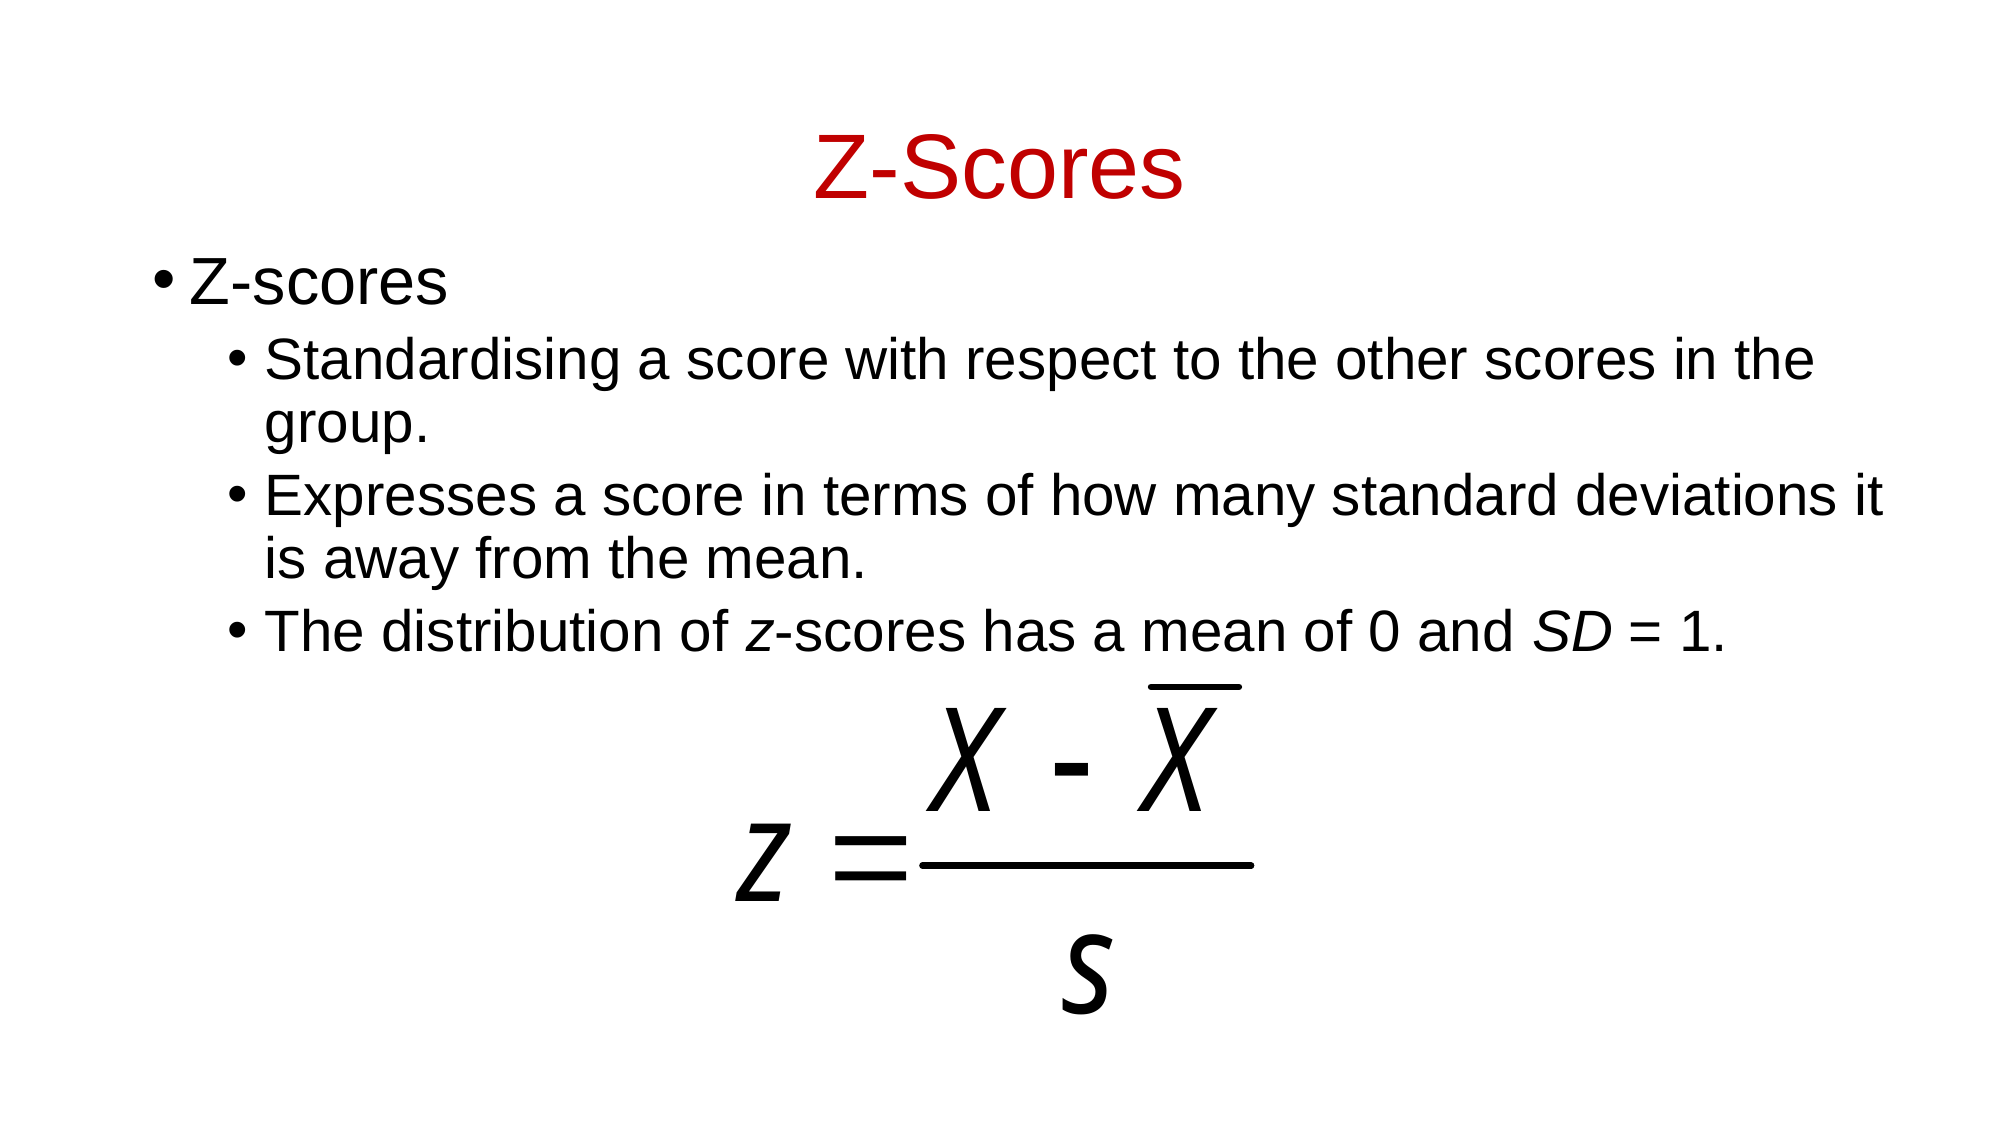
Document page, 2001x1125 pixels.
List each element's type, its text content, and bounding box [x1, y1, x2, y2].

list Z-scores Standardising a score with respect to the other scores in the group. Expresses a score in terms of how many standard deviations it is away from the mean. The distribution of z-scores has a mean of 0 and SD = 1. [137, 239, 1946, 680]
title Z-Scores [137, 59, 1863, 239]
picture [713, 641, 1277, 1046]
